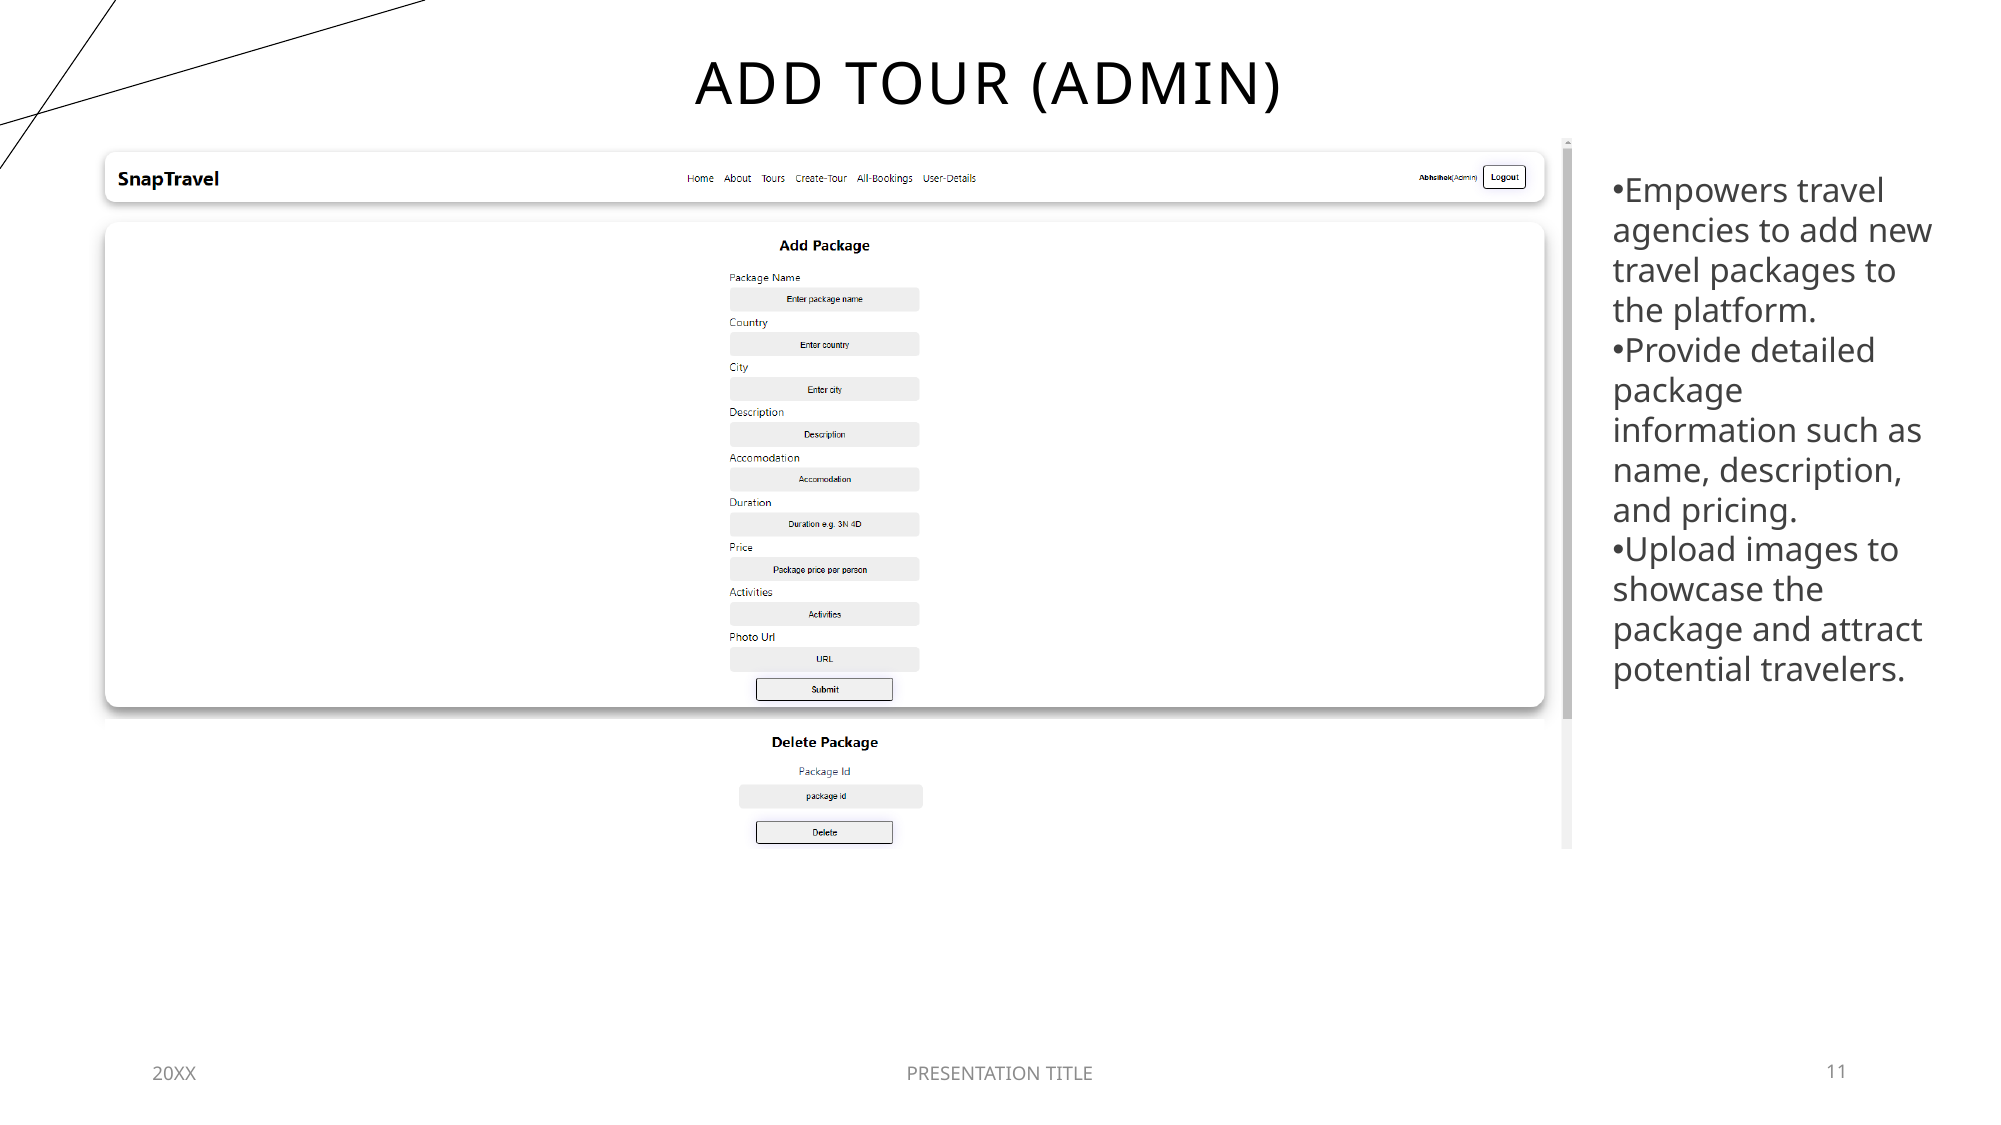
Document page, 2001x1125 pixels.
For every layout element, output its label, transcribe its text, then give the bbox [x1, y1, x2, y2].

picture [89, 138, 1572, 849]
title Add tour (admin) [126, 0, 1852, 194]
text_box Empowers travel agencies to add new travel packages to the platform. Provide detailed package information such as name, description, and pricing. Upload images to showcase the package and attract potential travelers. [1597, 161, 1951, 736]
slide_number 11 [1412, 1042, 1863, 1103]
slide_number 20XX [137, 1042, 588, 1103]
footer PRESENTATION TITLE [662, 1042, 1338, 1103]
